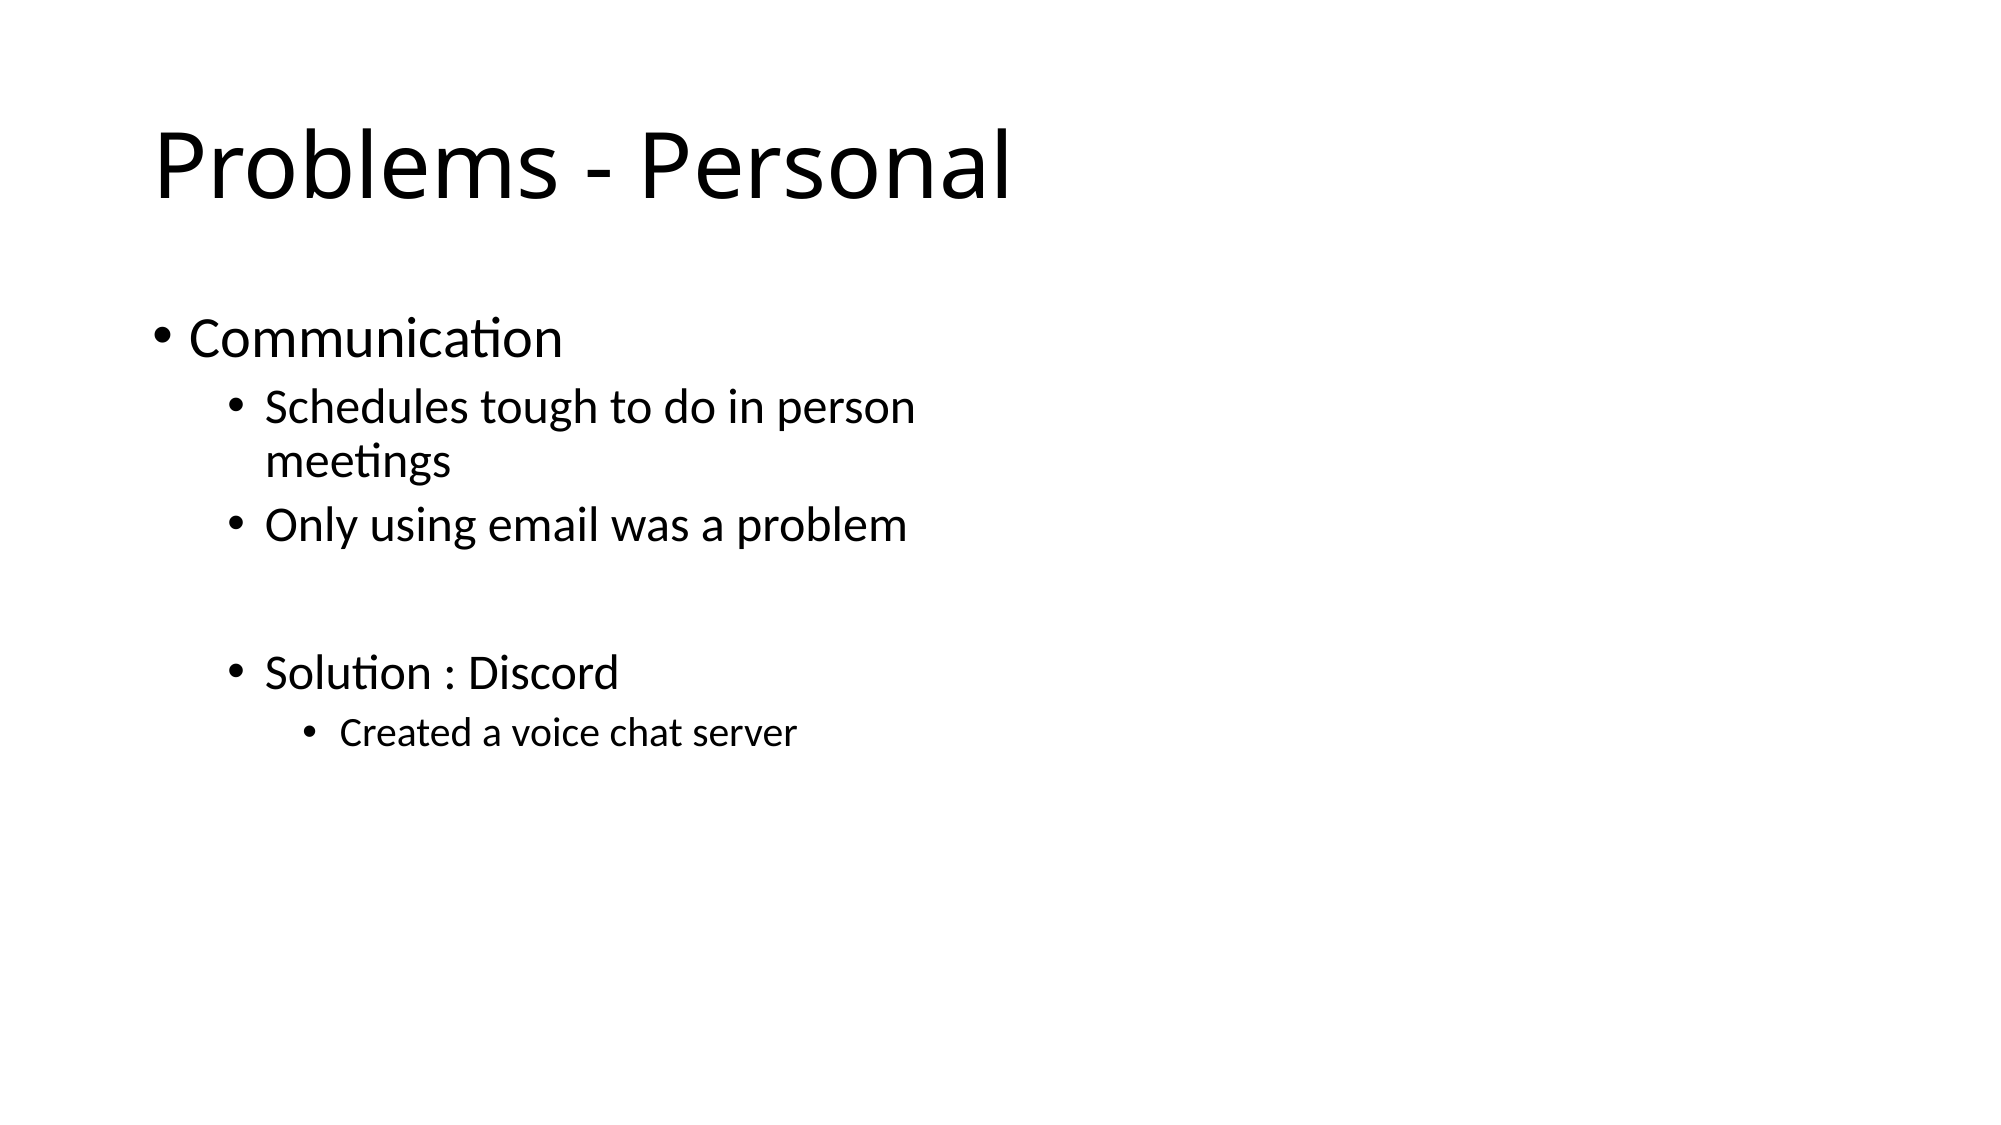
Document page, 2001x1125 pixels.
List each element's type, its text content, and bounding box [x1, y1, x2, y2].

list Communication Schedules tough to do in person meetings Only using email was a problem Solution : Discord Created a voice chat server [137, 299, 988, 1014]
title Problems - Personal [137, 59, 1863, 278]
